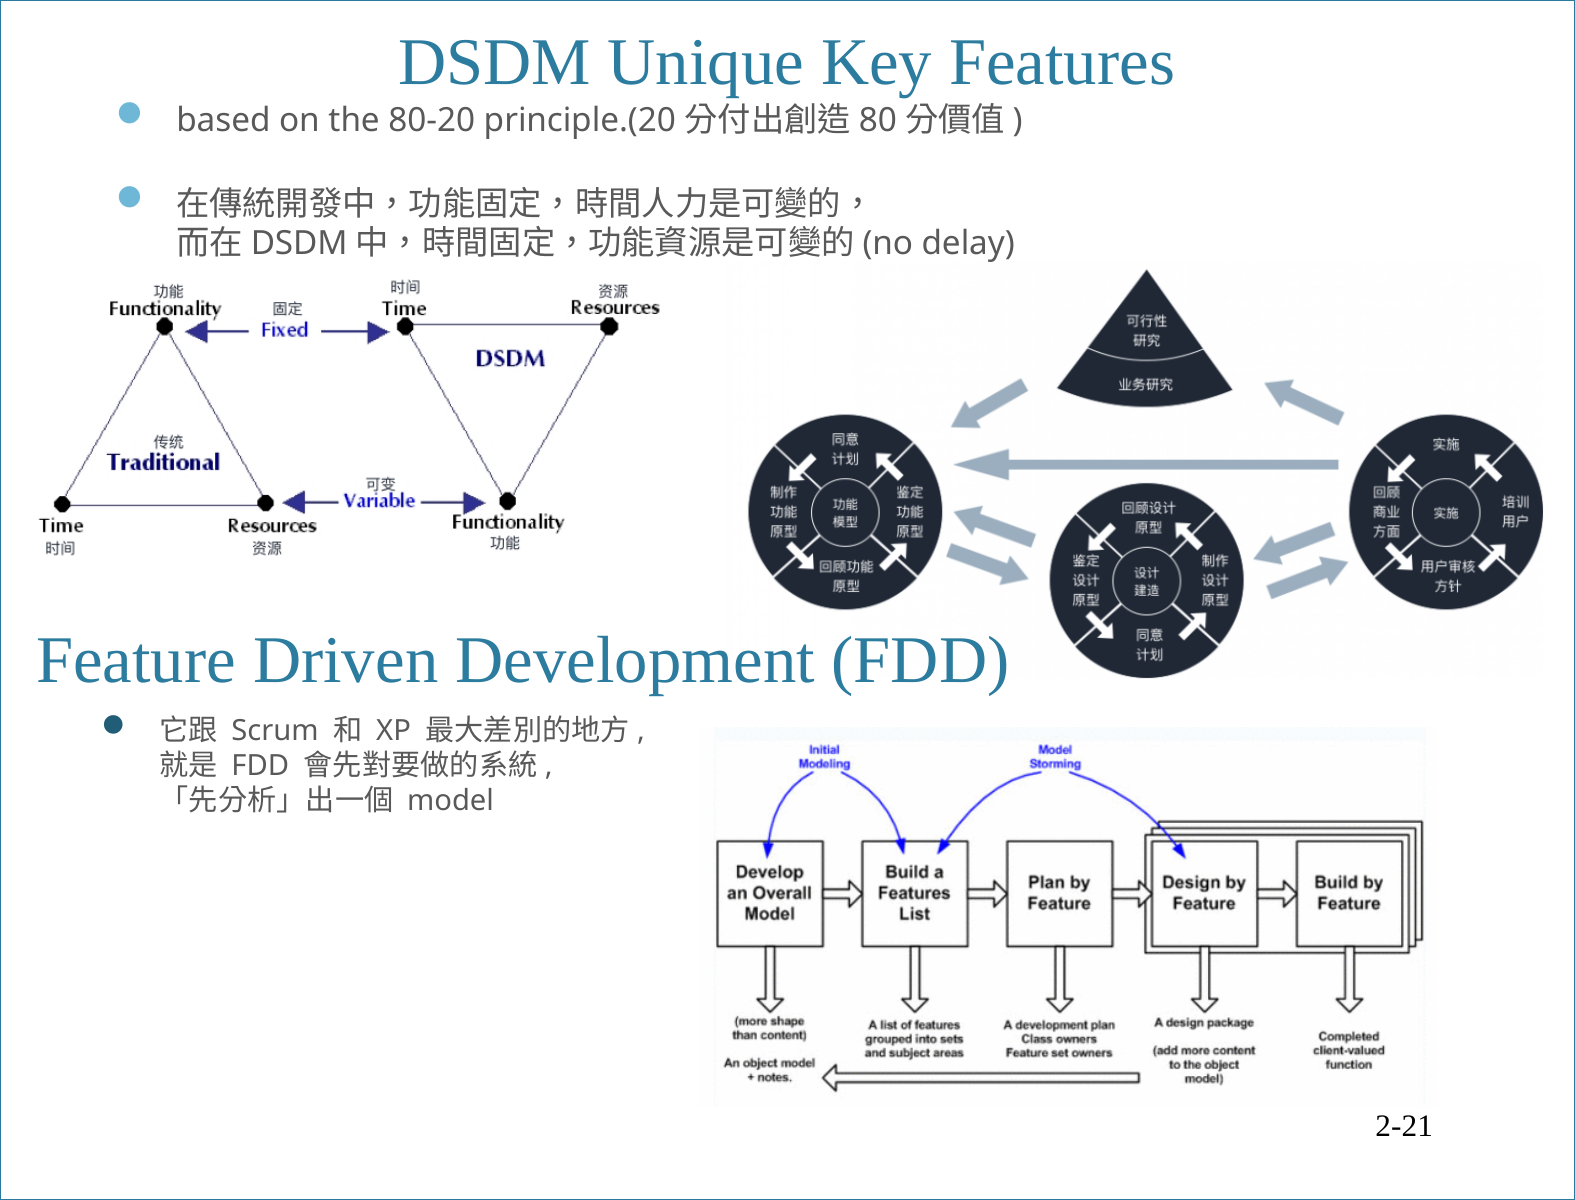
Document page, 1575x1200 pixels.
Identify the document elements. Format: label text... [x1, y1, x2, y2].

list based on the 80-20 principle.(20分付出創造80分價值) 在傳統開發中，功能固定，時間人力是可變的， 而在DSDM中，時間固定，功能資源是可變的(no delay) [99, 89, 1486, 288]
picture [14, 261, 663, 560]
slide_number 2-21 [1360, 1098, 1531, 1162]
text_box Feature Driven Development (FDD) [0, 600, 718, 704]
title DSDM Unique Key Features [94, 0, 1480, 106]
text_box 它跟 Scrum 和 XP 最大差別的地方, 就是 FDD 會先對要做的系統, 「先分析」出一個 model [24, 703, 1411, 803]
picture [699, 726, 1438, 1108]
picture [724, 261, 1544, 697]
